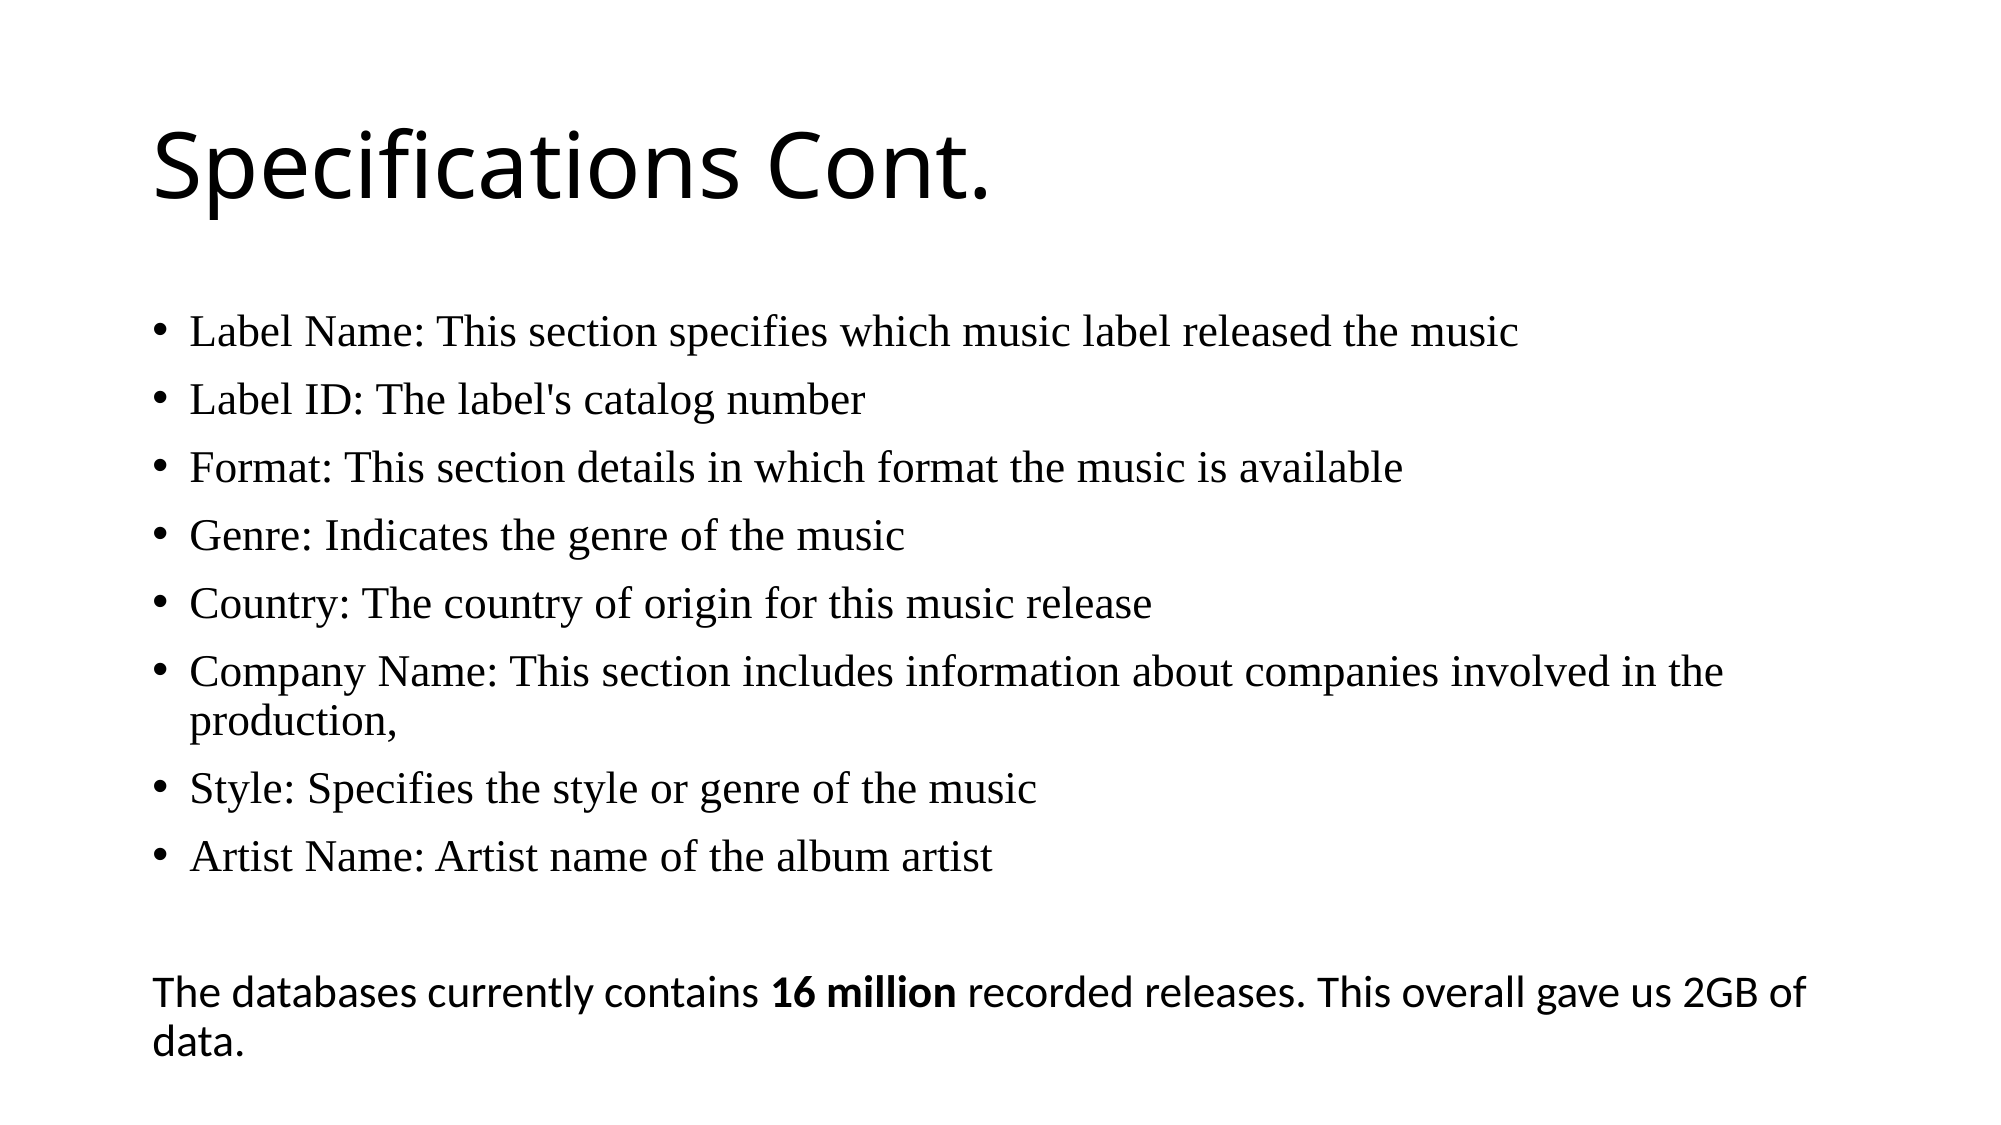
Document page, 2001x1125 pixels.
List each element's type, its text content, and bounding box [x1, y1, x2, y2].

list Label Name: This section specifies which music label released the music Label ID: The label's catalog number Format: This section details in which format the music is available Genre: Indicates the genre of the music Country: The country of origin for this music release Company Name: This section includes information about companies involved in the production, Style: Specifies the style or genre of the music Artist Name: Artist name of the album artist The databases currently contains 16 million recorded releases. This overall gave us 2GB of data. [137, 299, 1863, 1075]
title Specifications Cont. [137, 59, 1863, 278]
